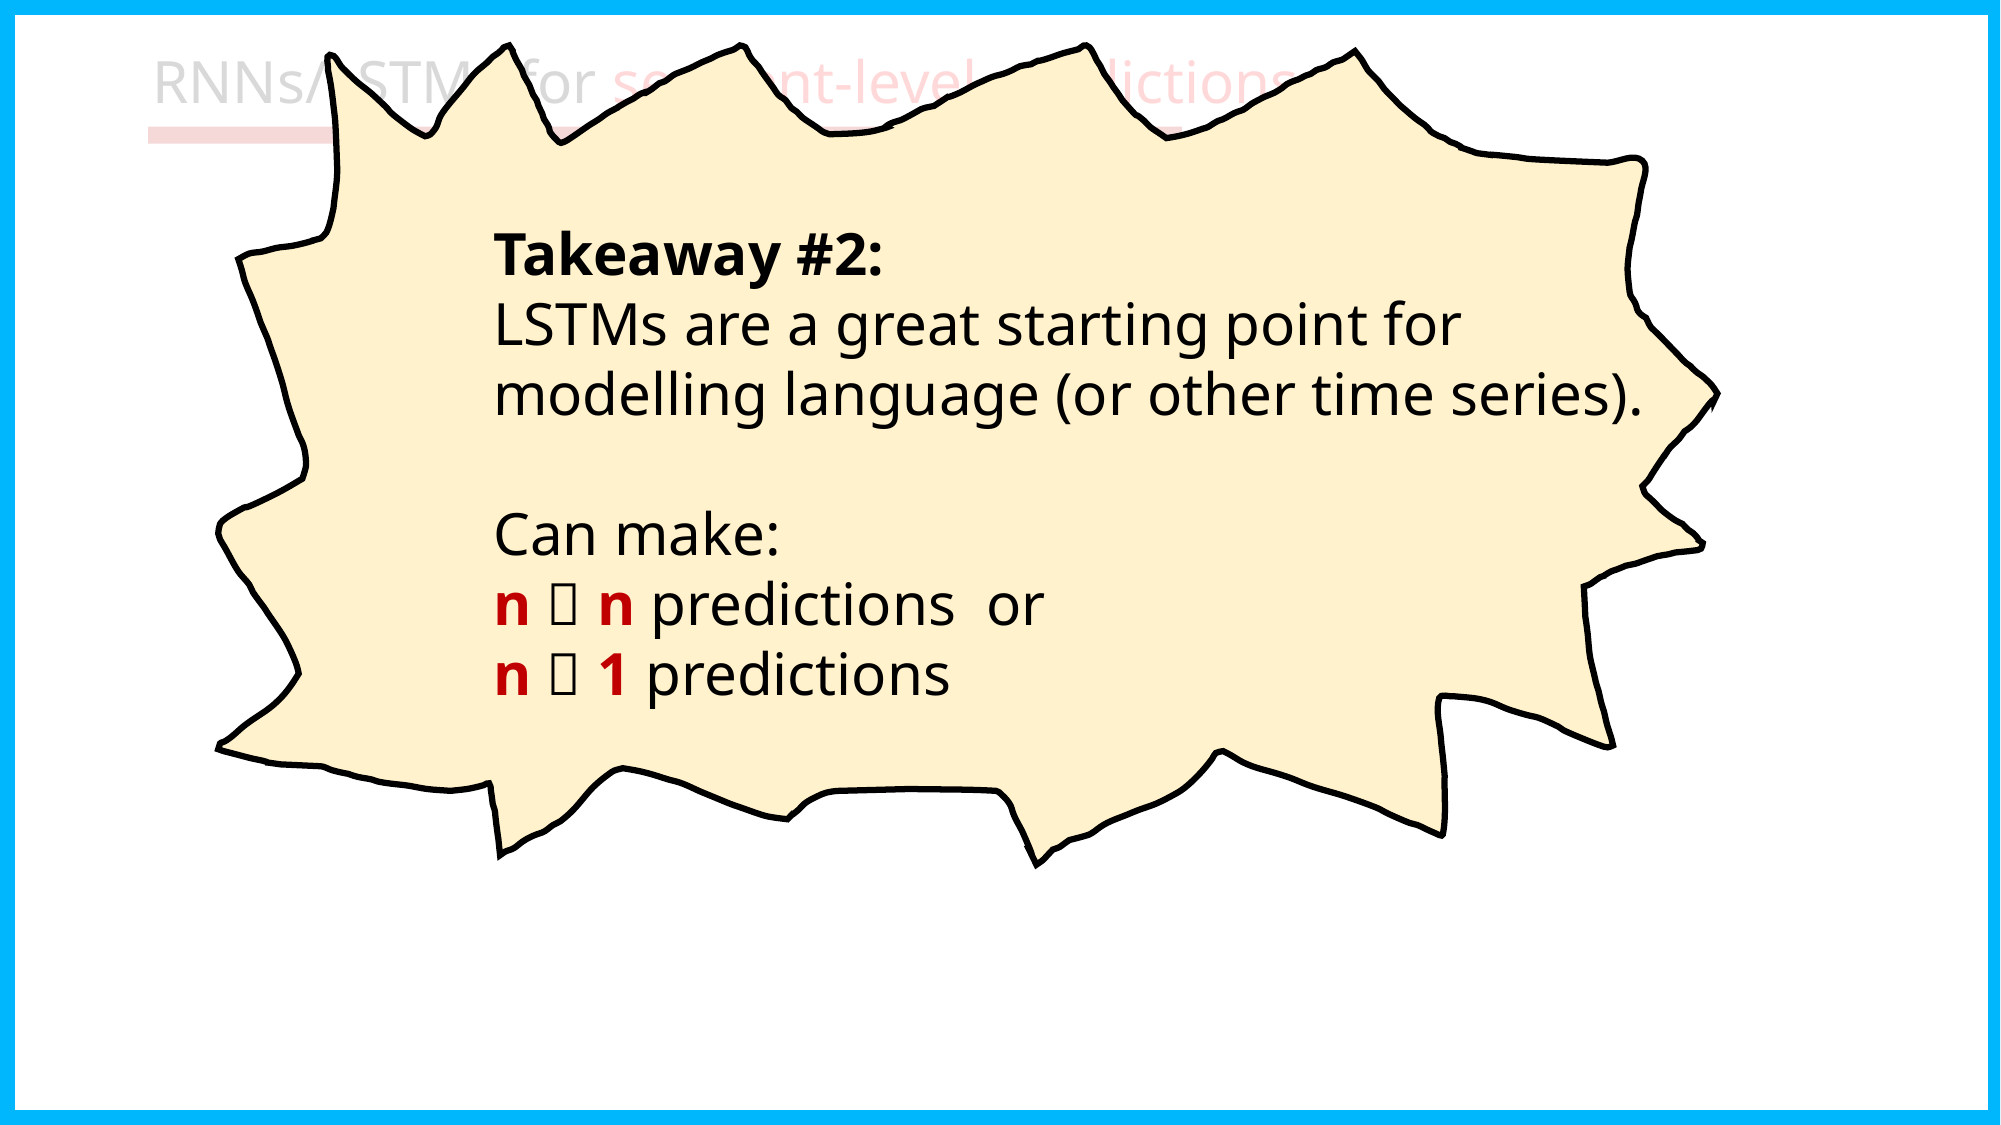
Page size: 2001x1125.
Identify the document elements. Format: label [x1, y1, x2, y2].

text_box [26, 17, 1973, 1083]
